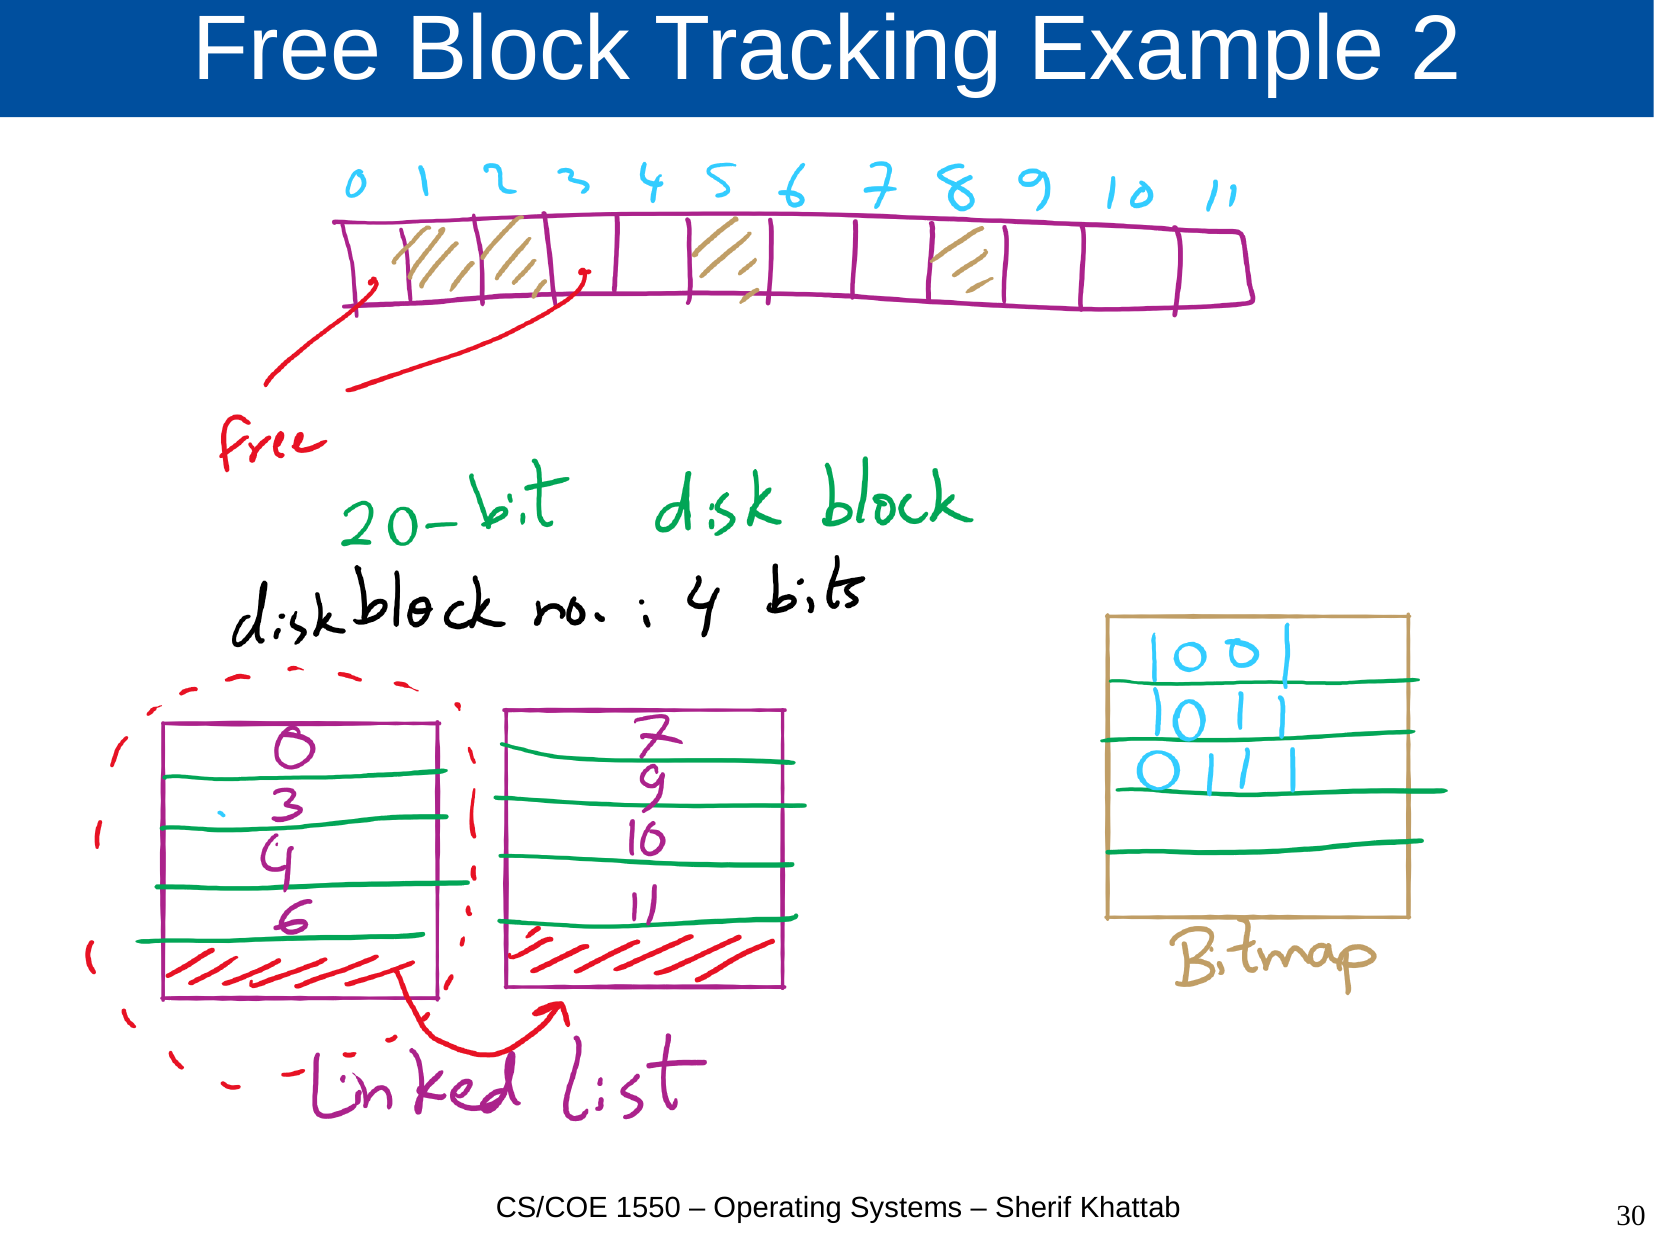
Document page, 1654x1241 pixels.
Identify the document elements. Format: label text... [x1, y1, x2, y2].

title Free Block Tracking Example 2 [0, 0, 1654, 118]
slide_number 30 [1265, 1198, 1647, 1241]
picture [71, 147, 1552, 1135]
footer CS/COE 1550 – Operating Systems – Sherif Khattab [460, 1190, 1217, 1241]
